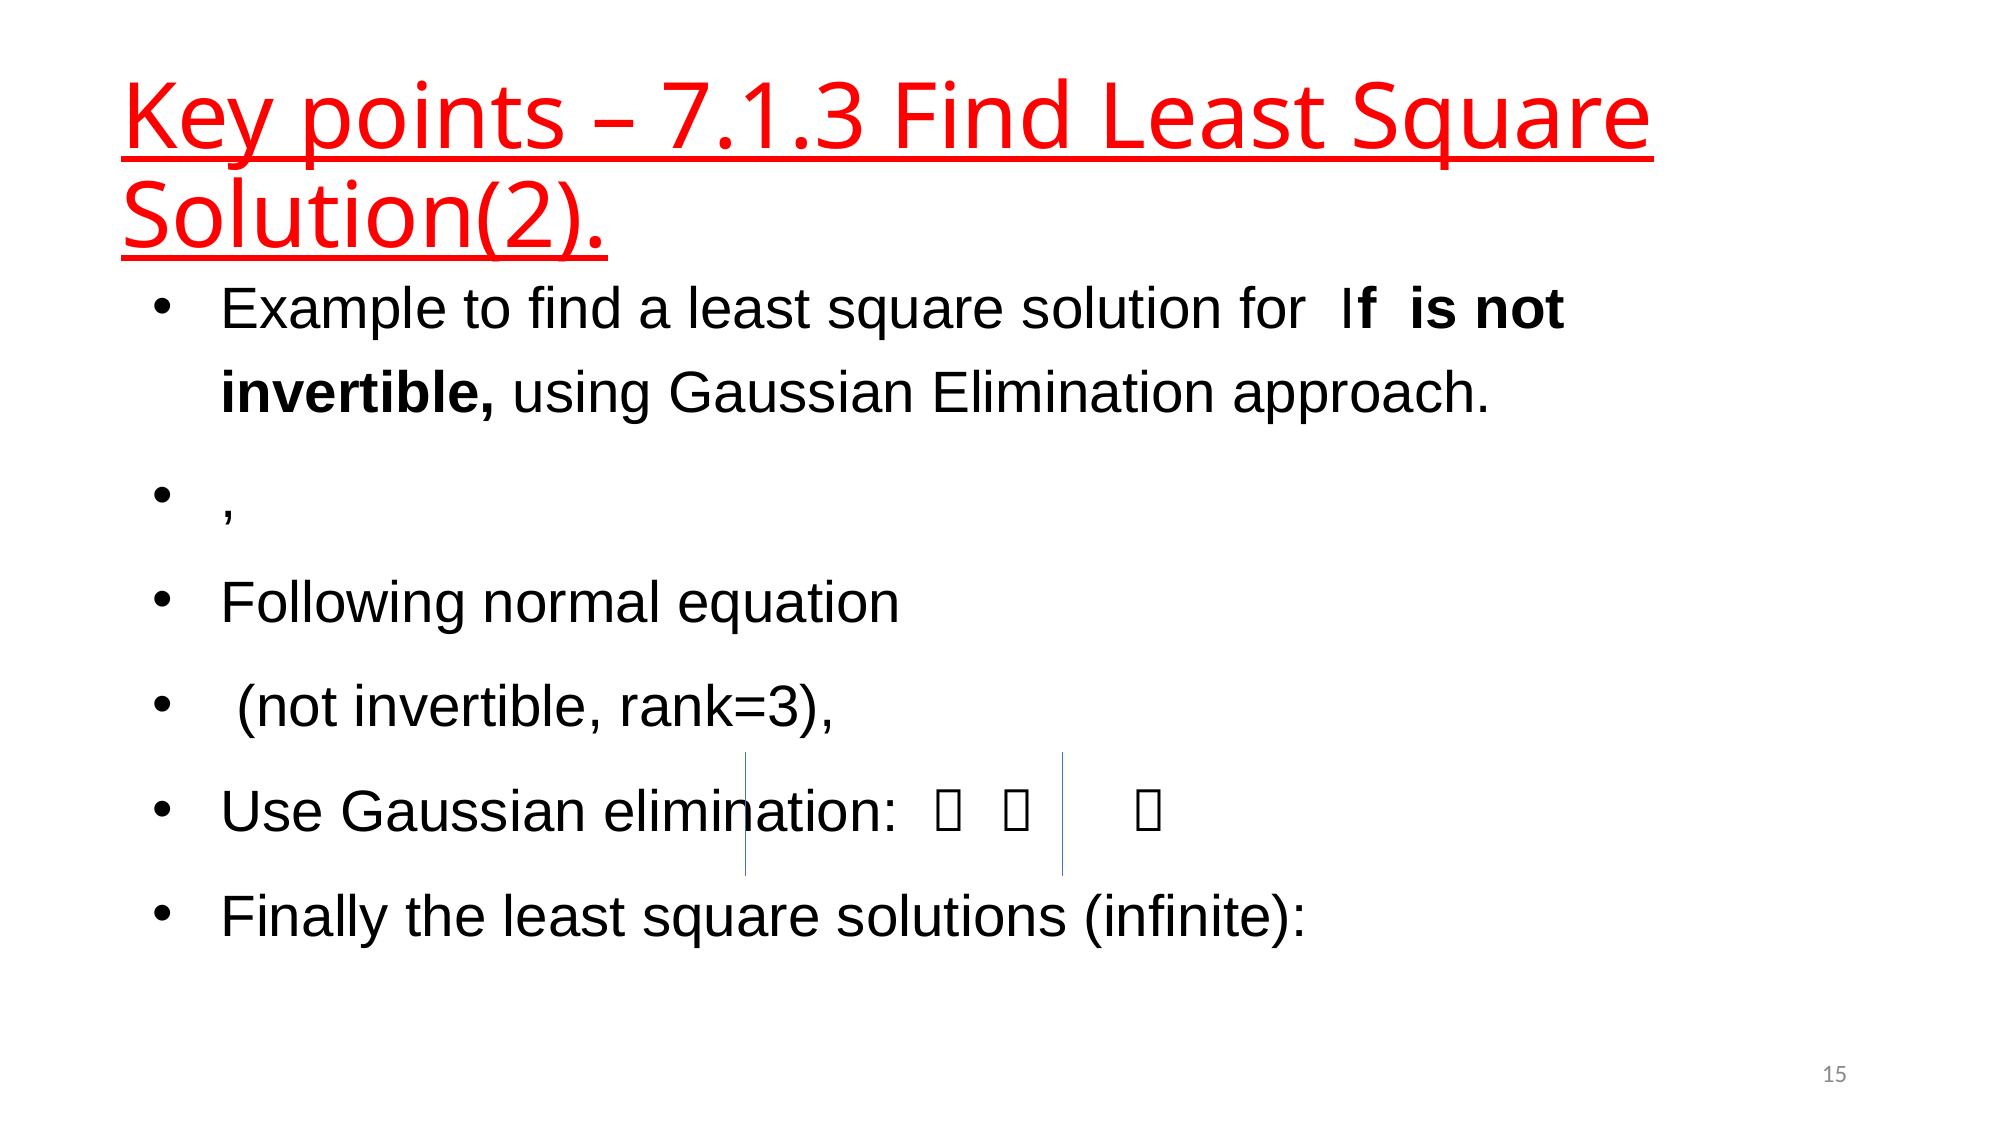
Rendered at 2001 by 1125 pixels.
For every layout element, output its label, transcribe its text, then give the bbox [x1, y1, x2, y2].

title Key points – 7.1.3 Find Least Square Solution(2). [106, 59, 1916, 278]
slide_number 15 [1412, 1042, 1863, 1103]
